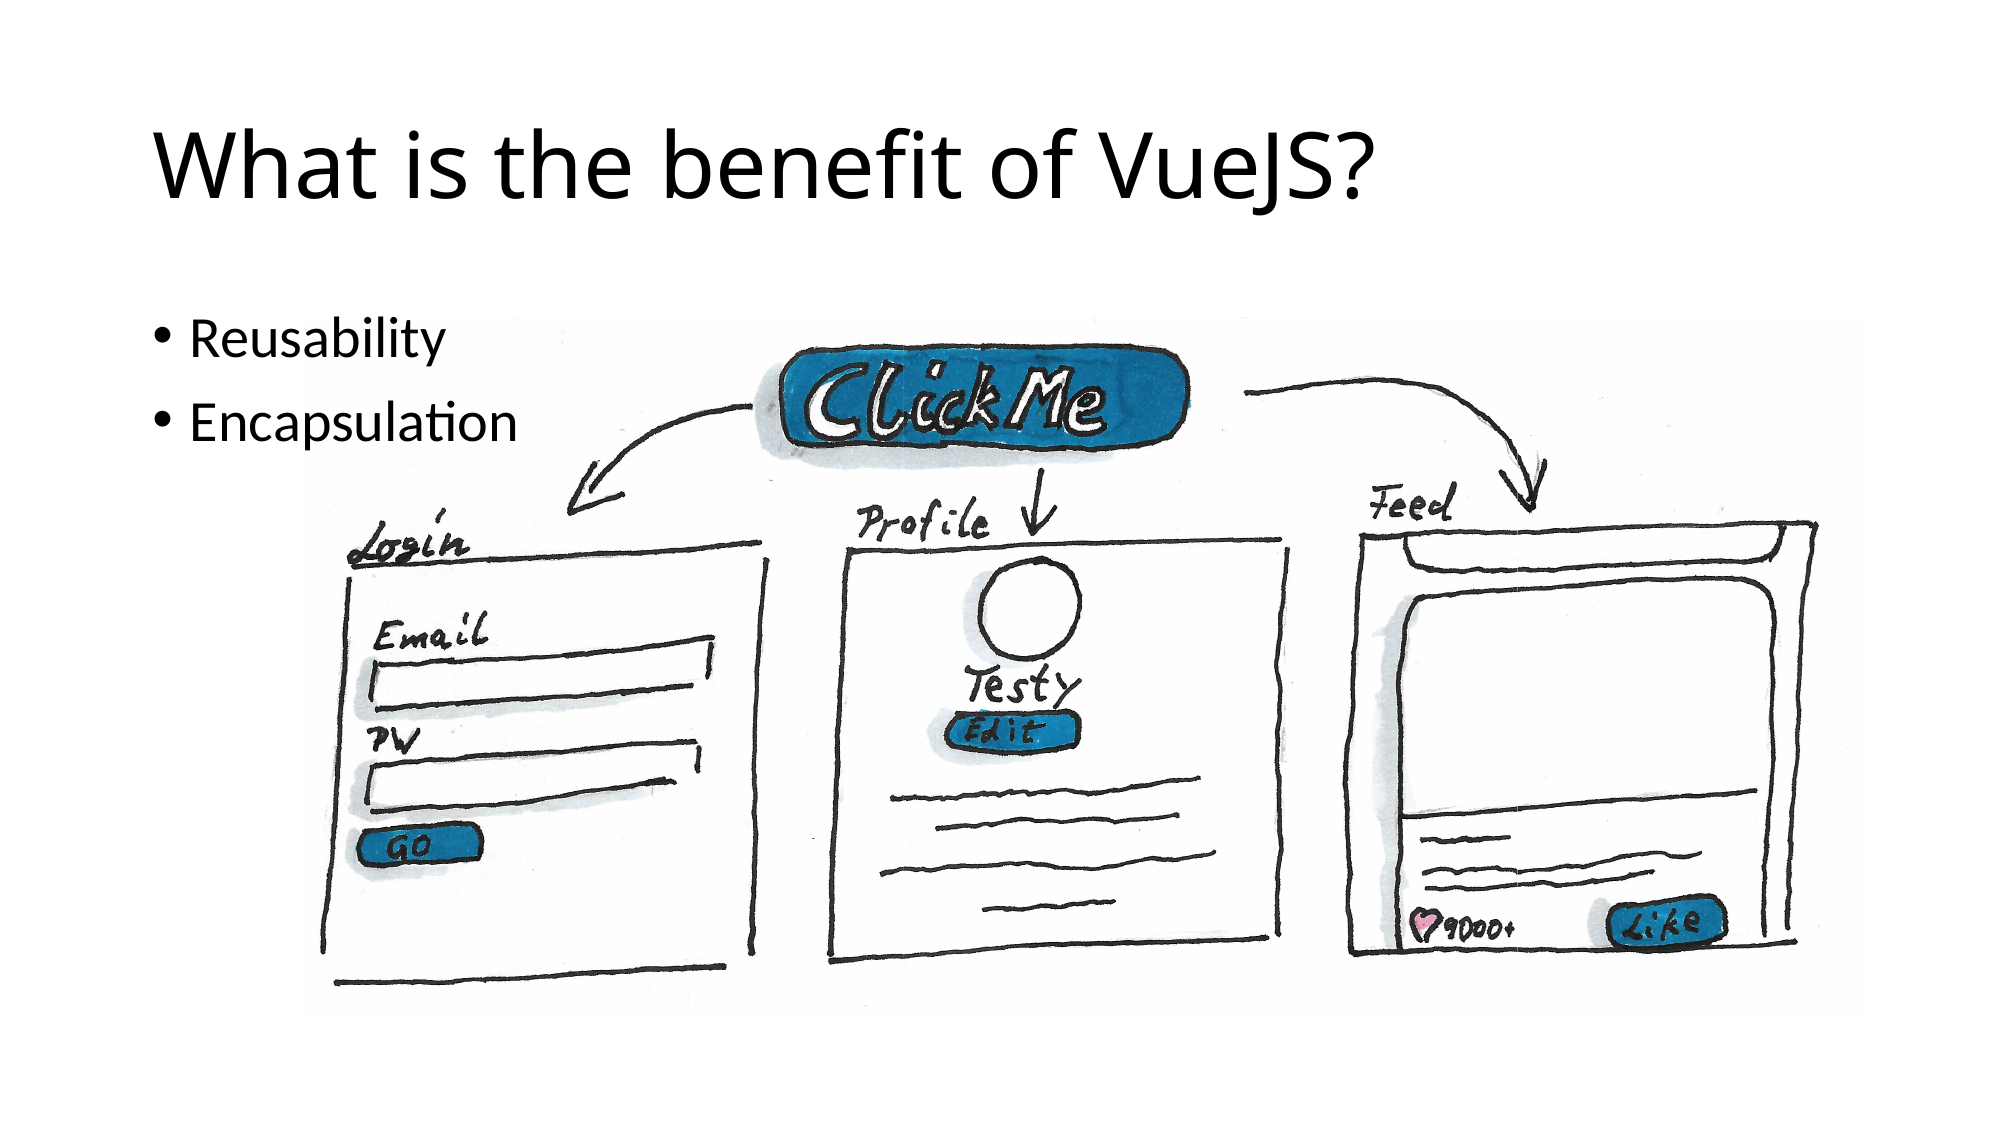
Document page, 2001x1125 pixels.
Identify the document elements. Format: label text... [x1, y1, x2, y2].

list Reusability Encapsulation [137, 299, 1863, 1014]
title What is the benefit of VueJS? [137, 59, 1863, 278]
picture [304, 317, 1863, 1014]
